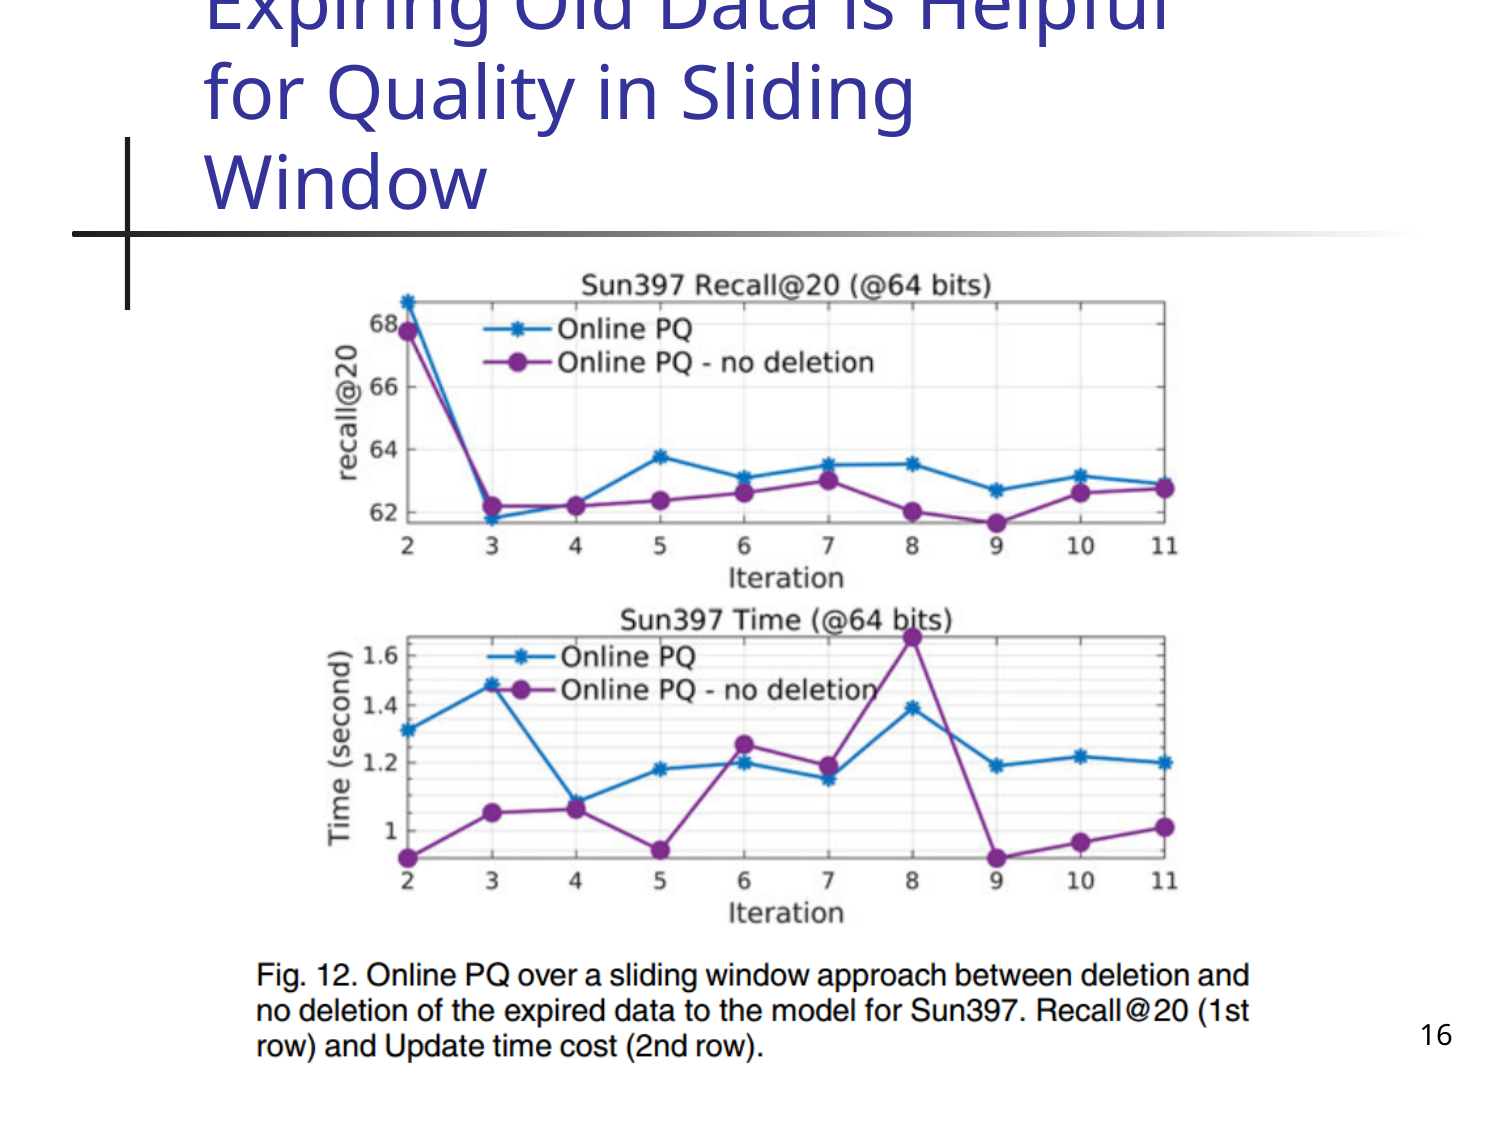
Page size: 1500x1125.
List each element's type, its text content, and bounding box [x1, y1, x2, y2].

title Expiring Old Data is Helpful for Quality in Sliding Window [188, 53, 1223, 232]
slide_number 16 [1318, 989, 1468, 1064]
picture [246, 248, 1313, 1067]
